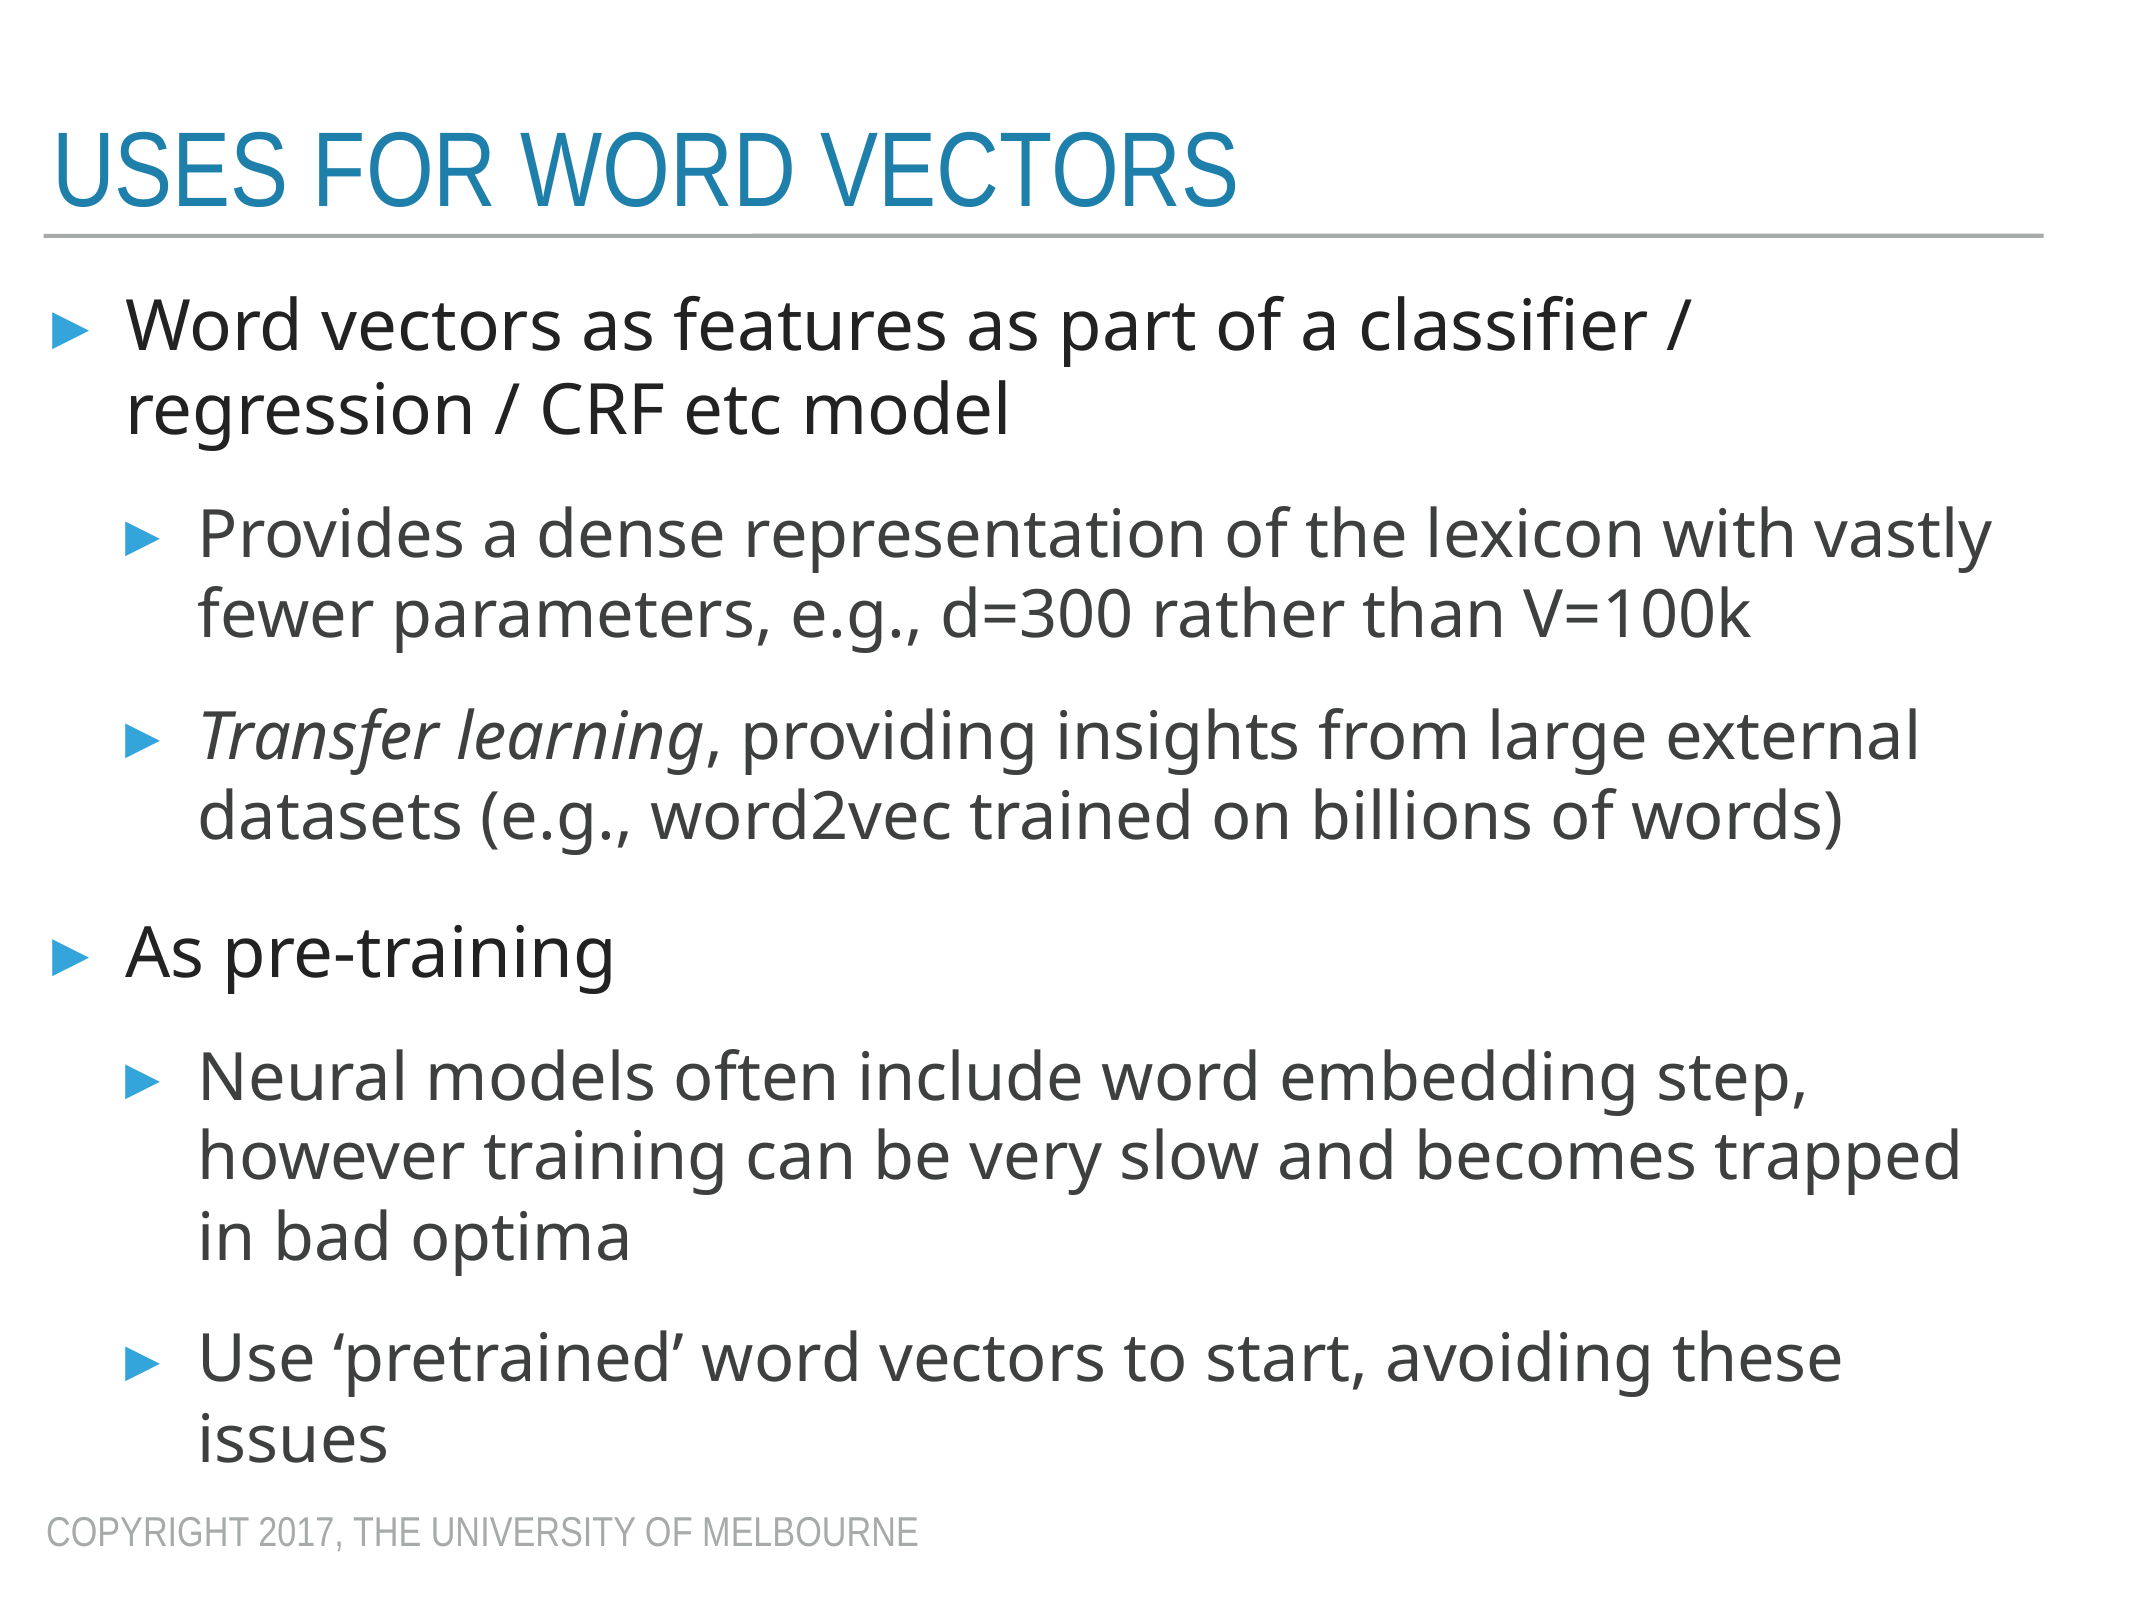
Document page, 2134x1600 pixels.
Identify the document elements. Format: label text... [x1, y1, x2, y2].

title Uses for word vectors [43, 116, 2045, 236]
list Word vectors as features as part of a classifier / regression / CRF etc model Provides a dense representation of the lexicon with vastly fewer parameters, e.g., d=300 rather than V=100k Transfer learning, providing insights from large external datasets (e.g., word2vec trained on billions of words) As pre-training Neural models often include word embedding step, however training can be very slow and becomes trapped in bad optima Use ‘pretrained’ word vectors to start, avoiding these issues [43, 270, 2045, 1551]
